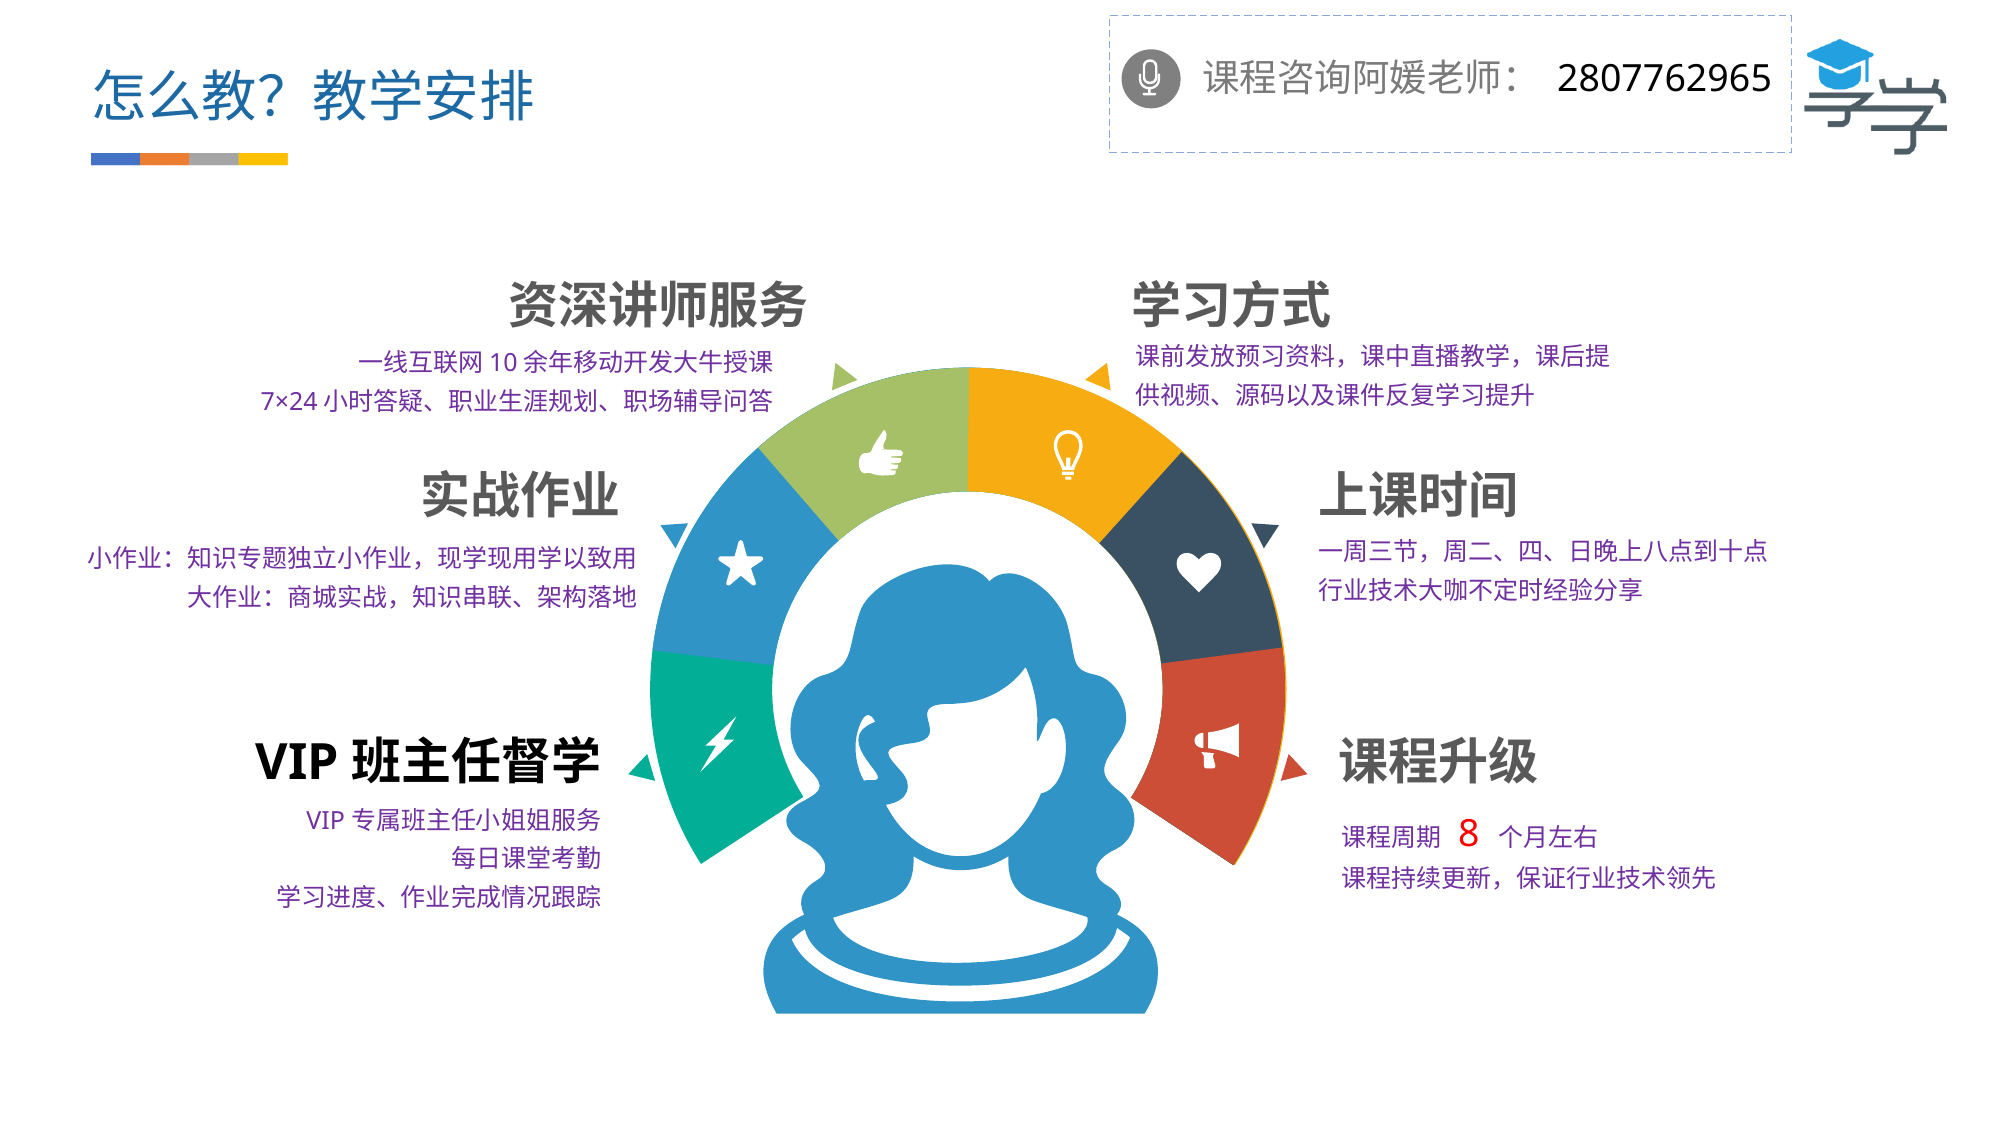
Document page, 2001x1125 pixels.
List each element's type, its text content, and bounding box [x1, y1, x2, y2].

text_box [90, 152, 288, 166]
text_box 上课时间 [1311, 463, 1657, 518]
picture [1799, 20, 1952, 173]
text_box VIP班主任督学 [238, 729, 609, 787]
text_box 怎么教？教学安排 [91, 60, 699, 128]
text_box 一周三节，周二、四、日晚上八点到十点 行业技术大咖不定时经验分享 [1311, 518, 1792, 612]
text_box [763, 866, 1158, 1014]
text_box VIP专属班主任小姐姐服务 每日课堂考勤 学习进度、作业完成情况跟踪 [202, 787, 609, 920]
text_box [1109, 15, 1792, 153]
text_box 小作业：知识专题独立小作业，现学现用学以致用大作业：商城实战，知识串联、架构落地 [66, 525, 627, 619]
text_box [1121, 46, 1787, 109]
text_box 资深讲师服务 [470, 273, 816, 343]
text_box 课前发放预习资料，课中直播教学，课后提供视频、源码以及课件反复学习提升 [1127, 324, 1634, 417]
text_box 课程升级 [1330, 729, 1677, 799]
text_box 课程周期 8 个月左右 课程持续更新，保证行业技术领先 [1333, 787, 1764, 900]
text_box 实战作业 [189, 463, 627, 525]
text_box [627, 361, 1308, 866]
text_box 一线互联网10余年移动开发大牛授课 7×24小时答疑、职业生涯规划、职场辅导问答 [202, 330, 782, 424]
text_box 学习方式 [1123, 273, 1469, 343]
